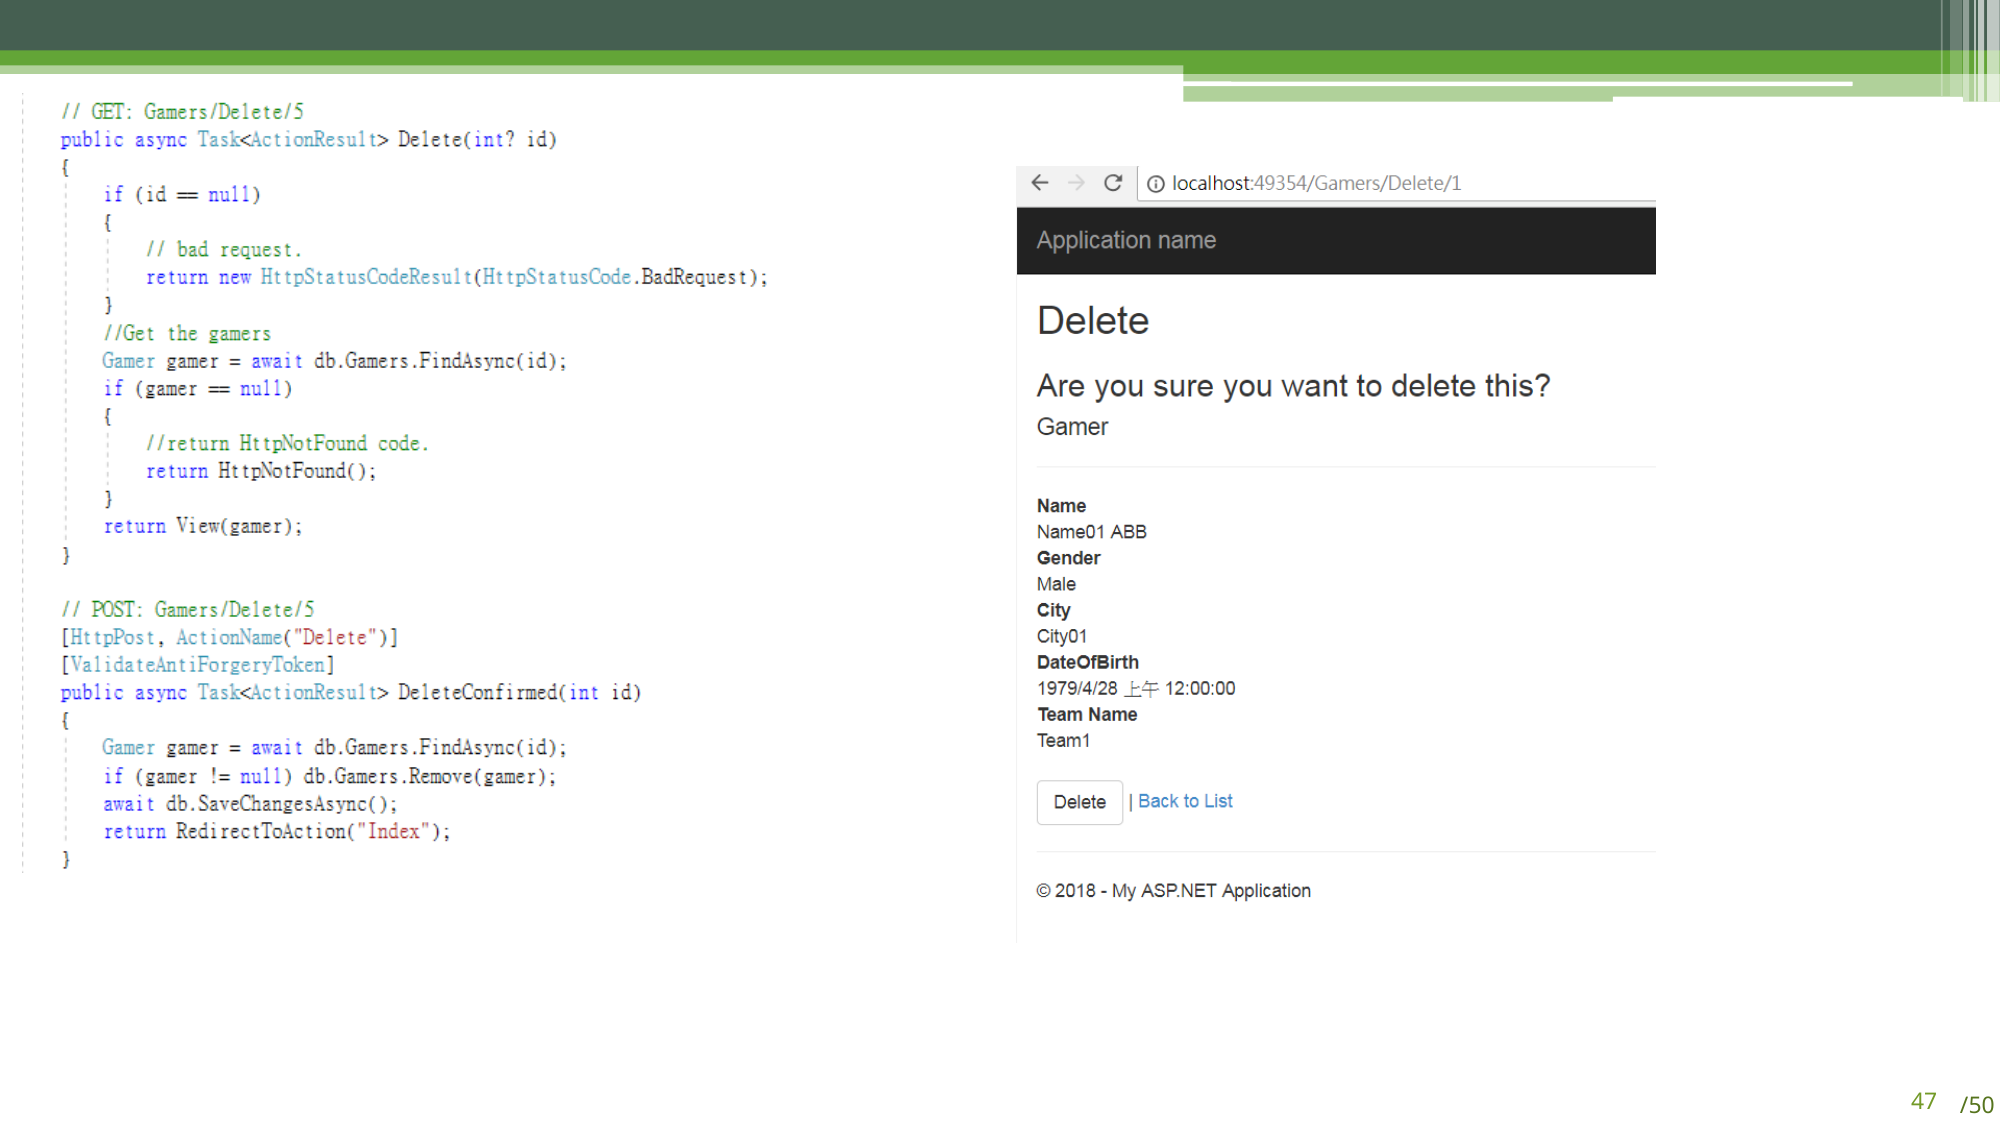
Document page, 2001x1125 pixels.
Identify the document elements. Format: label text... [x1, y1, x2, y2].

footer /50 [1953, 1083, 2000, 1124]
picture [22, 93, 842, 873]
slide_number 46 [1785, 1065, 1953, 1125]
picture [1016, 166, 1656, 943]
